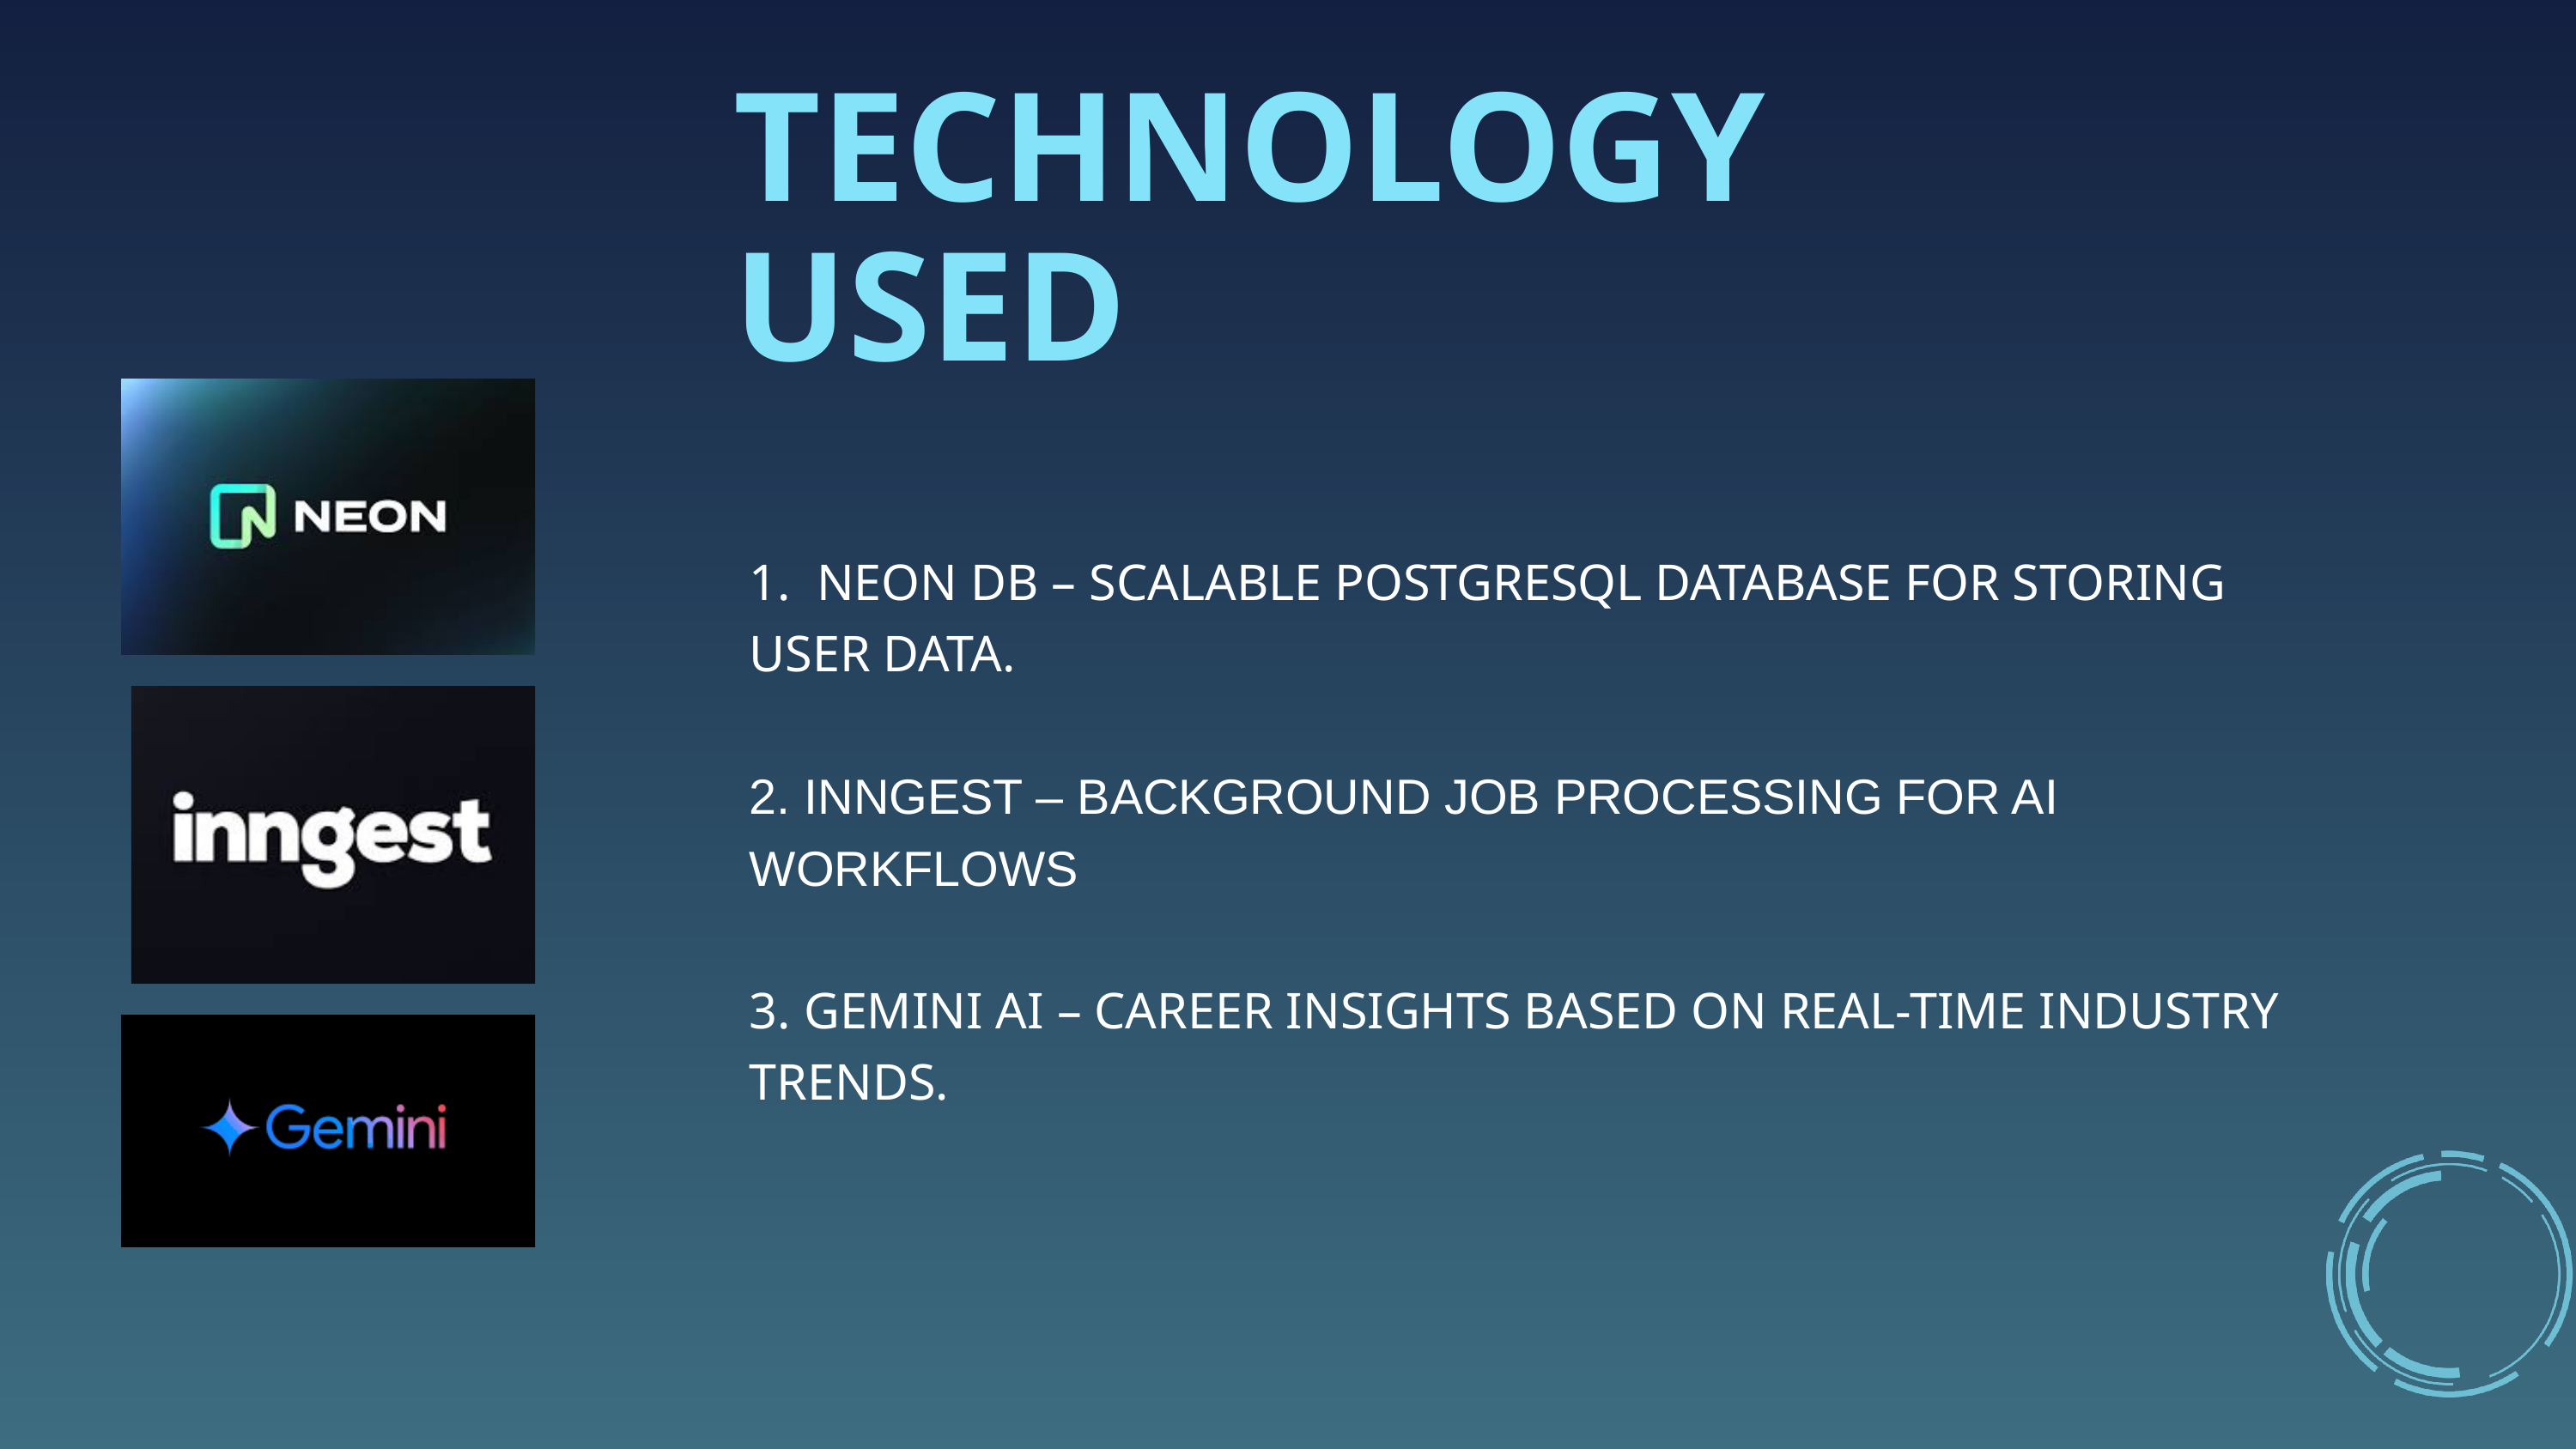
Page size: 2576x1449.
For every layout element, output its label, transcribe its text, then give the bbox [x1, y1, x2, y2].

text_box [121, 1015, 536, 1247]
text_box [2324, 1150, 2576, 1398]
text_box 1. NEON DB – SCALABLE POSTGRESQL DATABASE FOR STORING USER DATA. 2. INNGEST – BACKGROUND JOB PROCESSING FOR AI WORKFLOWS 3. GEMINI AI – CAREER INSIGHTS BASED ON REAL-TIME INDUSTRY TRENDS. [749, 467, 2340, 1110]
text_box TECHNOLOGY USED [733, 71, 1891, 391]
text_box [121, 379, 536, 655]
text_box [131, 686, 536, 984]
